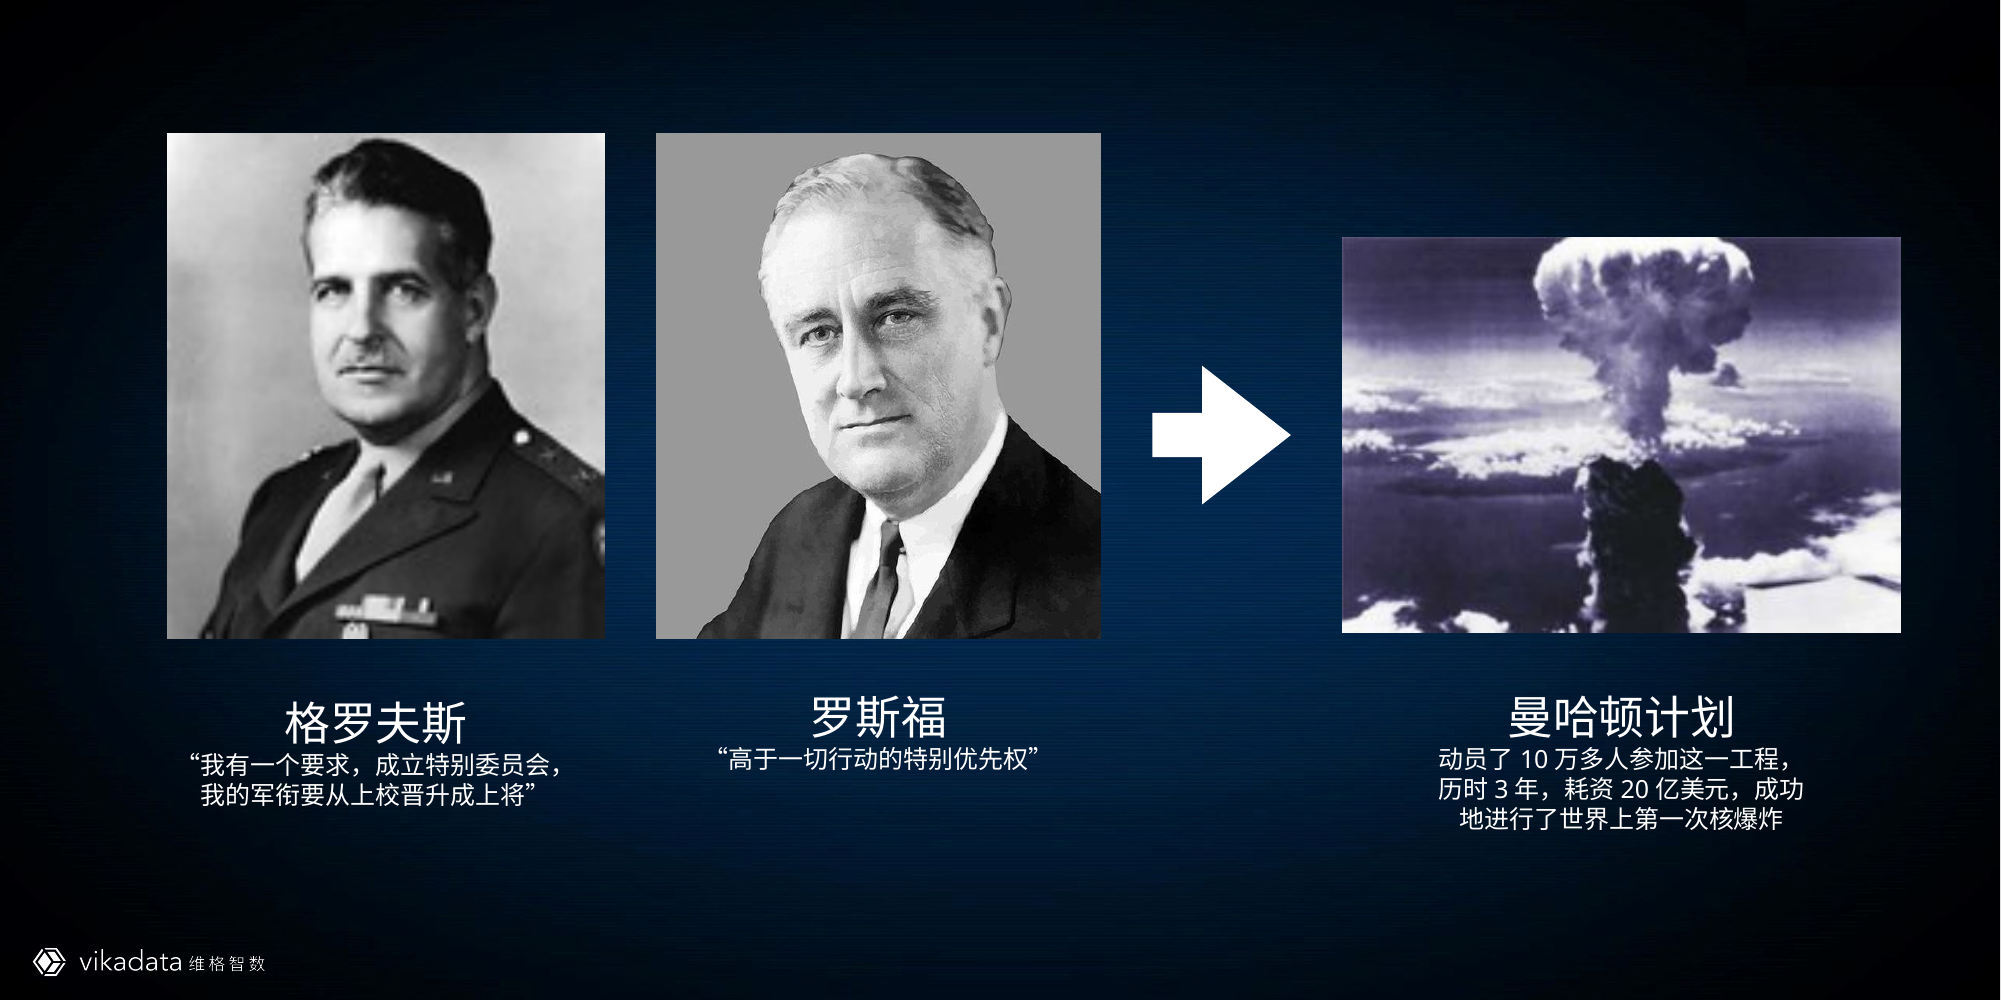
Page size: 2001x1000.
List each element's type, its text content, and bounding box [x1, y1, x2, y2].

picture [0, 0, 2001, 1000]
text_box 罗斯福 “高于一切行动的特别优先权” [680, 684, 1077, 778]
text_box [1152, 236, 1902, 850]
text_box 格罗夫斯 “我有一个要求，成立特别委员会，我的军衔要从上校晋升成上将” [167, 690, 584, 813]
